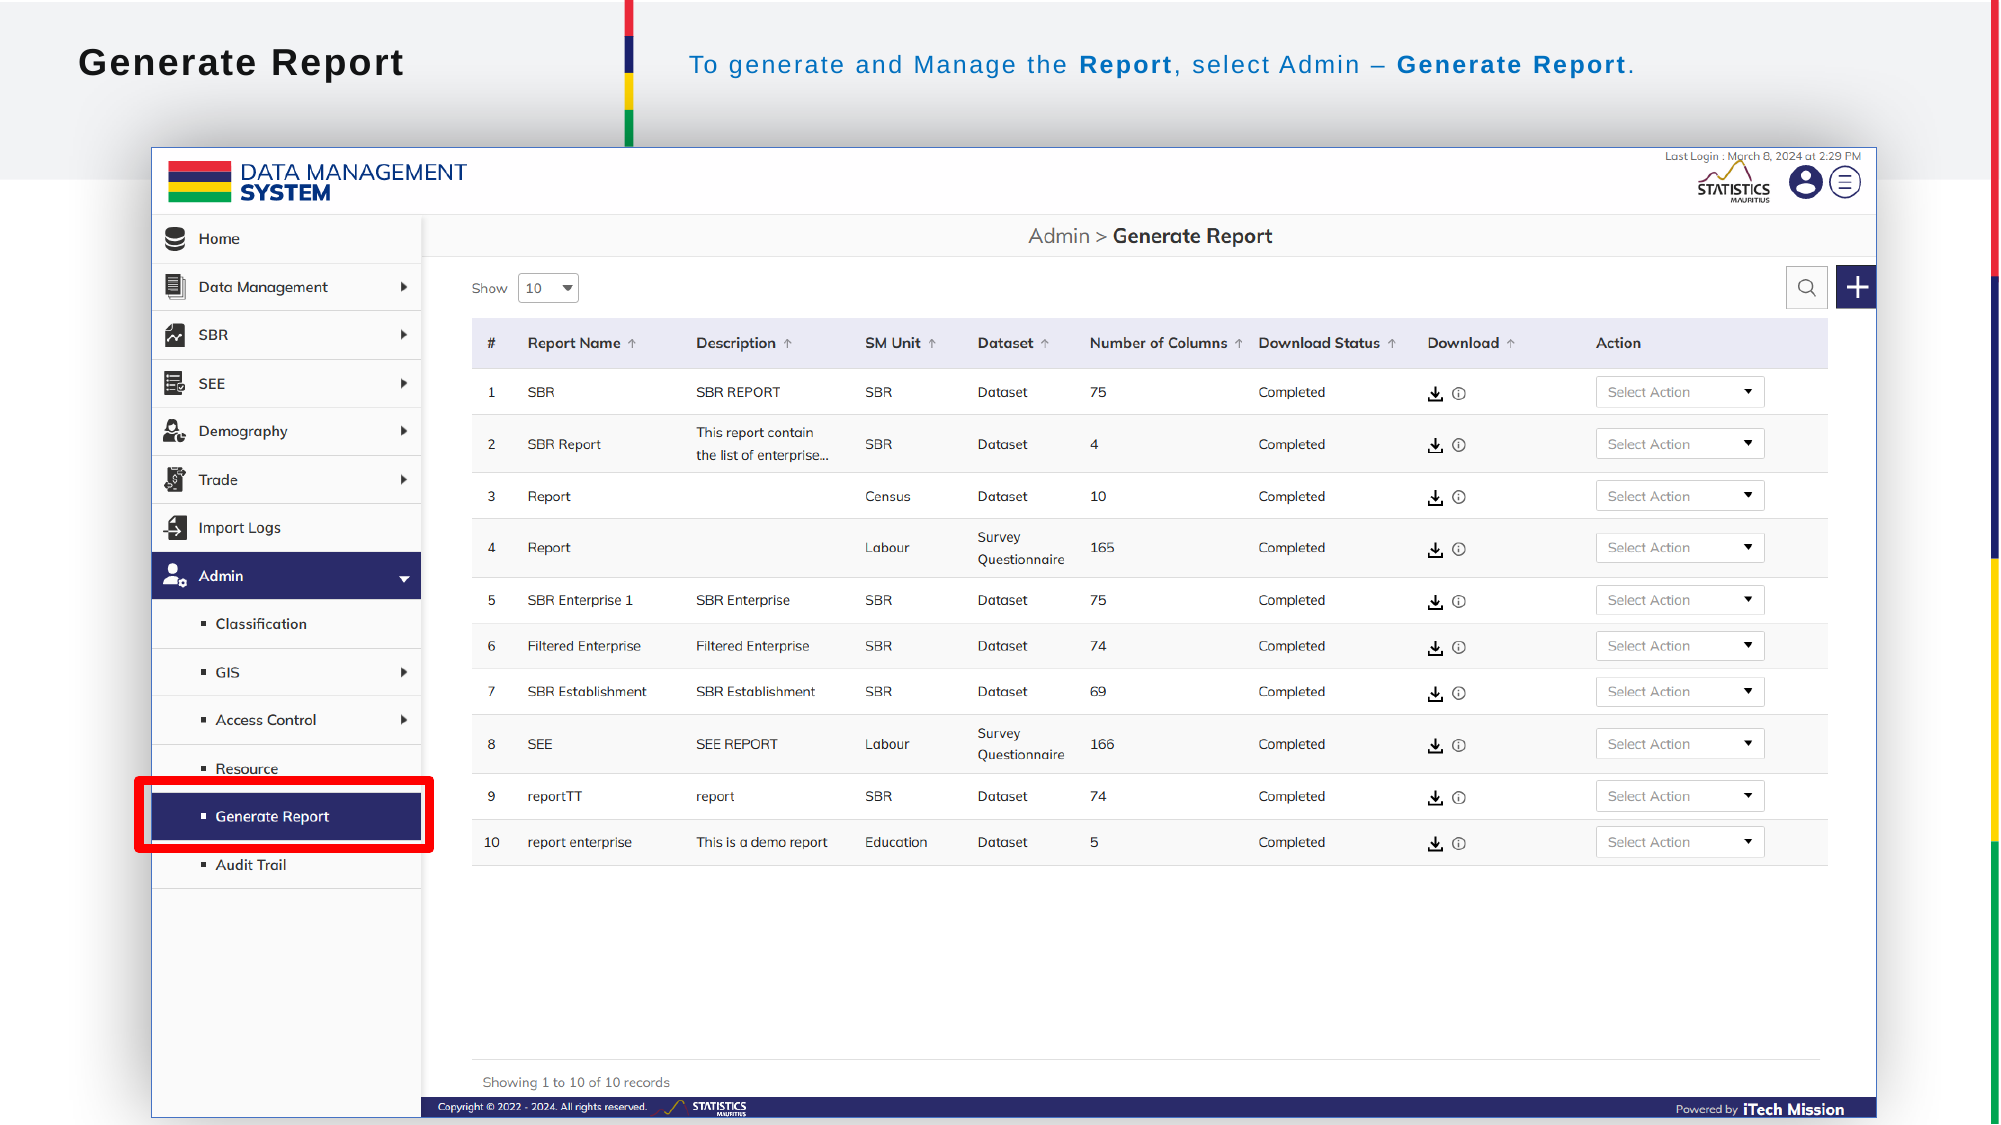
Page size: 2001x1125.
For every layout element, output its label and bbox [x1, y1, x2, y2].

text_box [63, 37, 624, 91]
text_box [0, 1, 624, 181]
text_box [634, 37, 1883, 91]
text_box [139, 780, 151, 849]
text_box [1991, 0, 1999, 1124]
text_box [624, 0, 634, 147]
text_box [634, 1, 1991, 181]
picture [151, 147, 1877, 1118]
